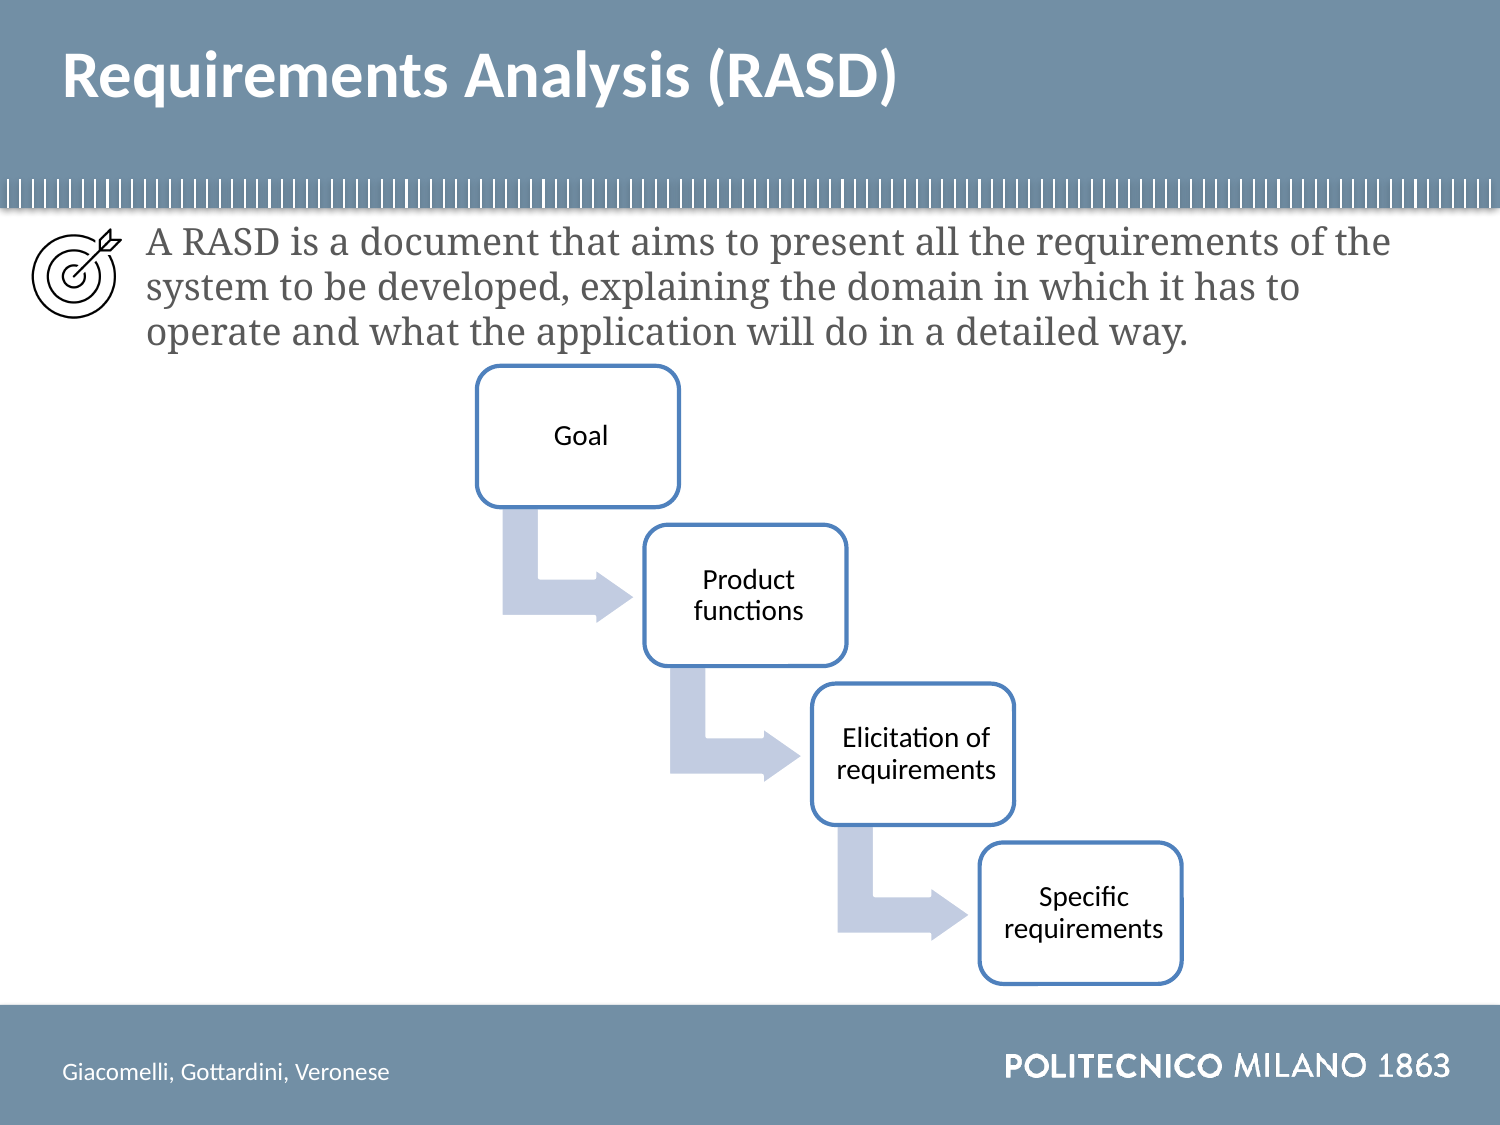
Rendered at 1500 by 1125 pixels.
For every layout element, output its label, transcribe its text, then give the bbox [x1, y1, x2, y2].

text_box A RASD is a document that aims to present all the requirements of the system to be developed, explaining the domain in which it has to operate and what the application will do in a detailed way. [131, 210, 1454, 361]
text_box [72, 47, 1480, 186]
picture [20, 219, 132, 331]
title Requirements Analysis (RASD) [47, 22, 1455, 161]
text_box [356, 361, 1302, 988]
picture [999, 1041, 1456, 1089]
text_box Giacomelli, Gottardini, Veronese [47, 1047, 632, 1093]
